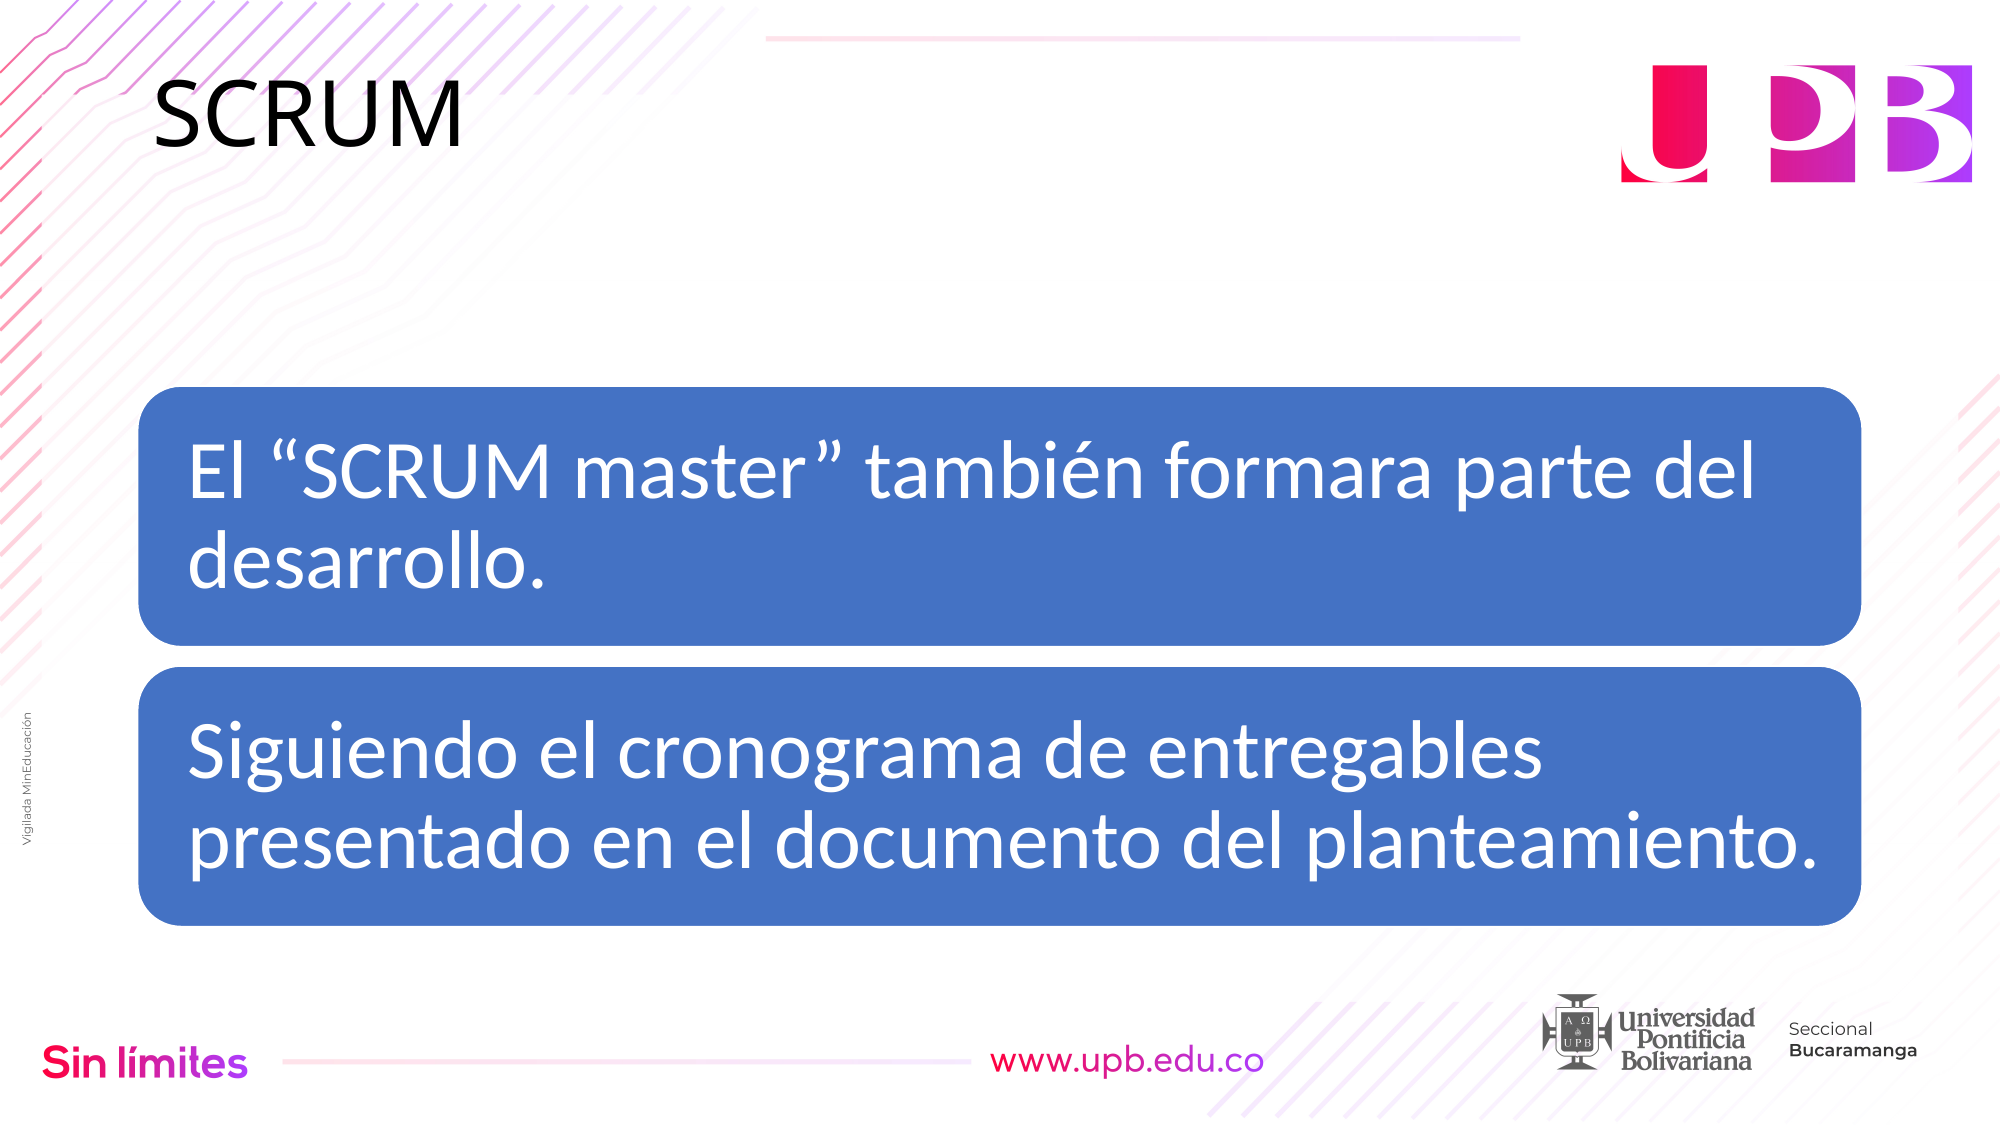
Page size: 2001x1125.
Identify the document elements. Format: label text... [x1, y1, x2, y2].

title SCRUM [137, 59, 1863, 278]
picture [0, 0, 2000, 1125]
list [137, 299, 1863, 1014]
